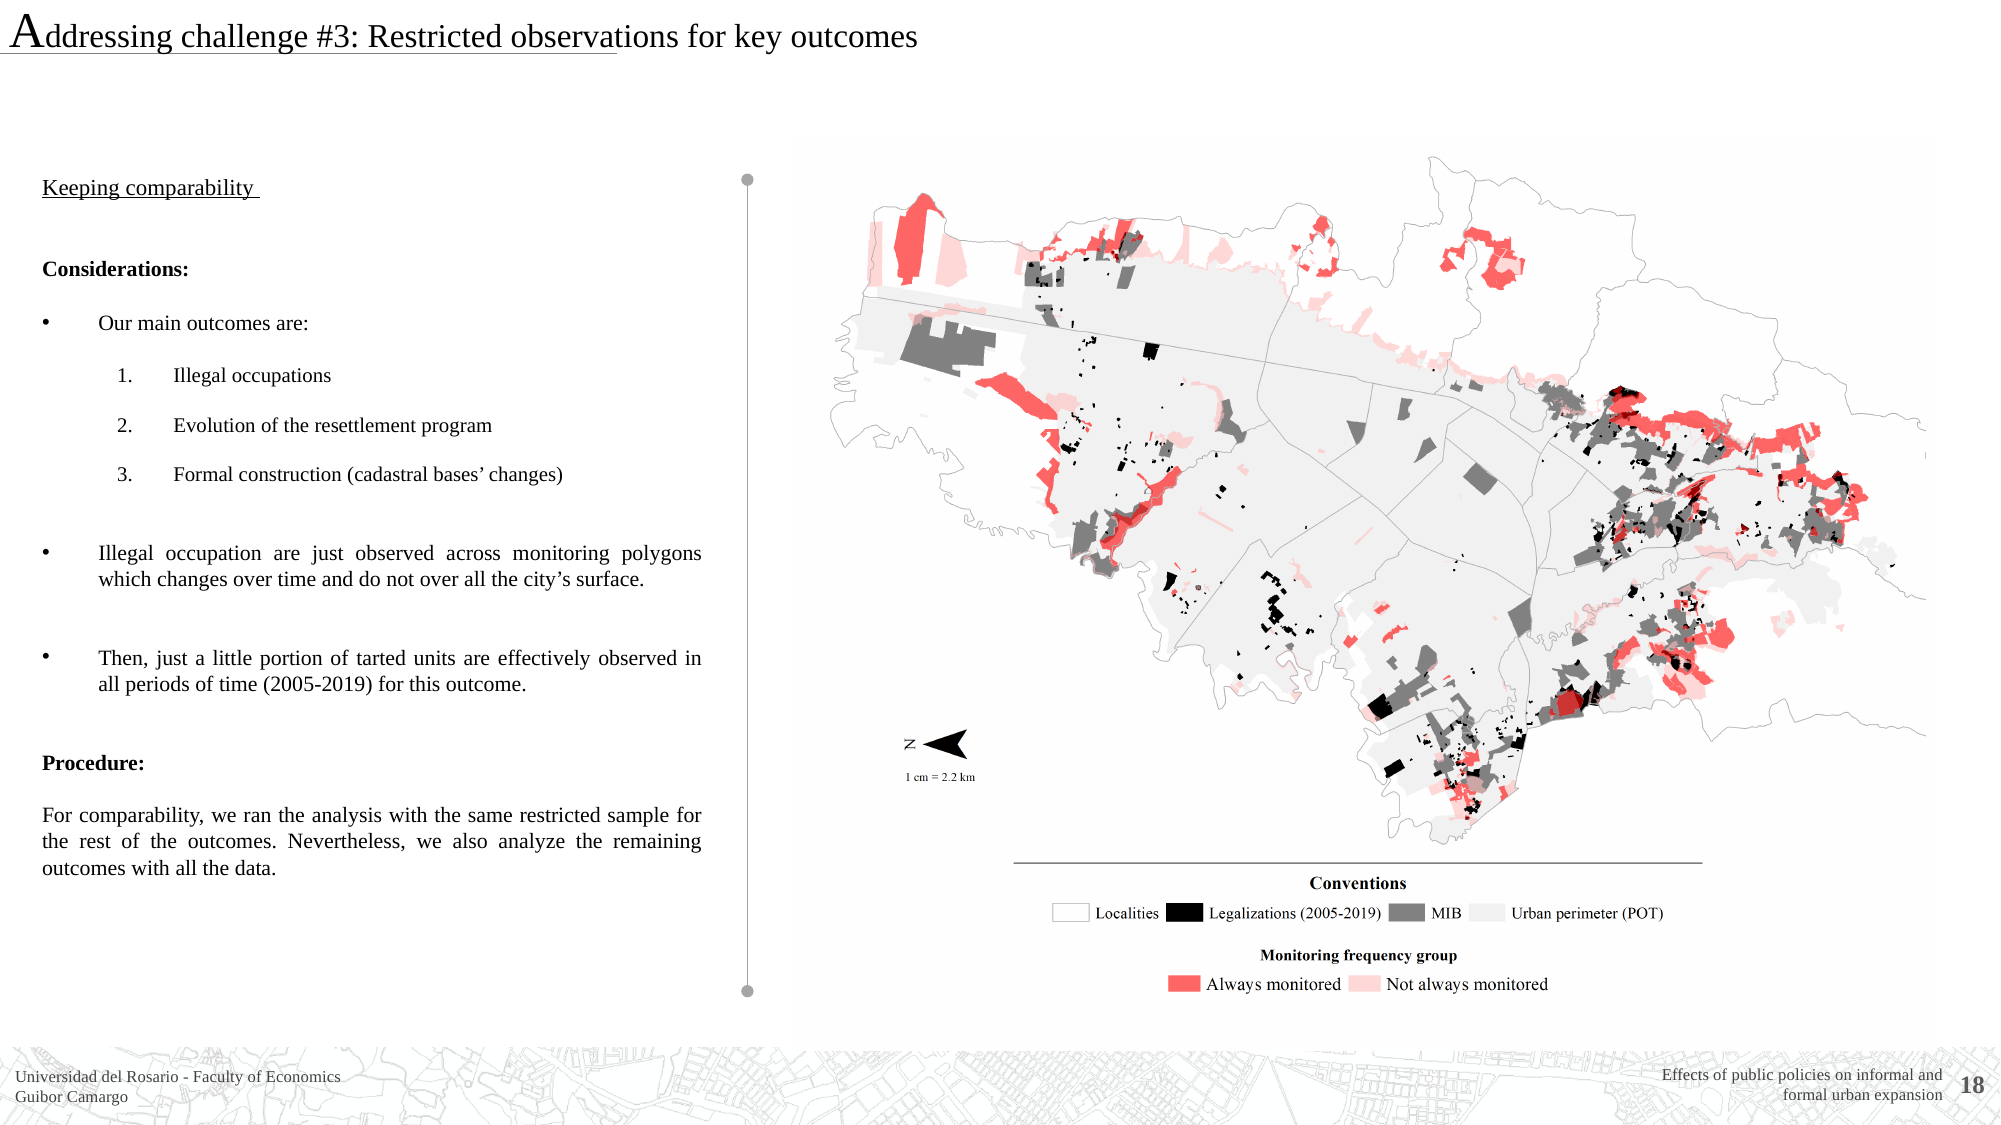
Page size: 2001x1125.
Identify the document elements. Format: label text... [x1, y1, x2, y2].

picture [0, 133, 2000, 1125]
text_box Addressing challenge #3: Restricted observations for key outcomes [0, 0, 1096, 65]
text_box Keeping comparability Considerations: Our main outcomes are: Illegal occupations Evolution of the resettlement program Formal construction (cadastral bases’ changes) Illegal occupation are just observed across monitoring polygons which changes over time and do not over all the city’s surface. Then, just a little portion of tarted units are effectively observed in all periods of time (2005-2019) for this outcome. Procedure: For comparability, we ran the analysis with the same restricted sample for the rest of the outcomes. Nevertheless, we also analyze the remaining outcomes with all the data. [27, 165, 719, 967]
